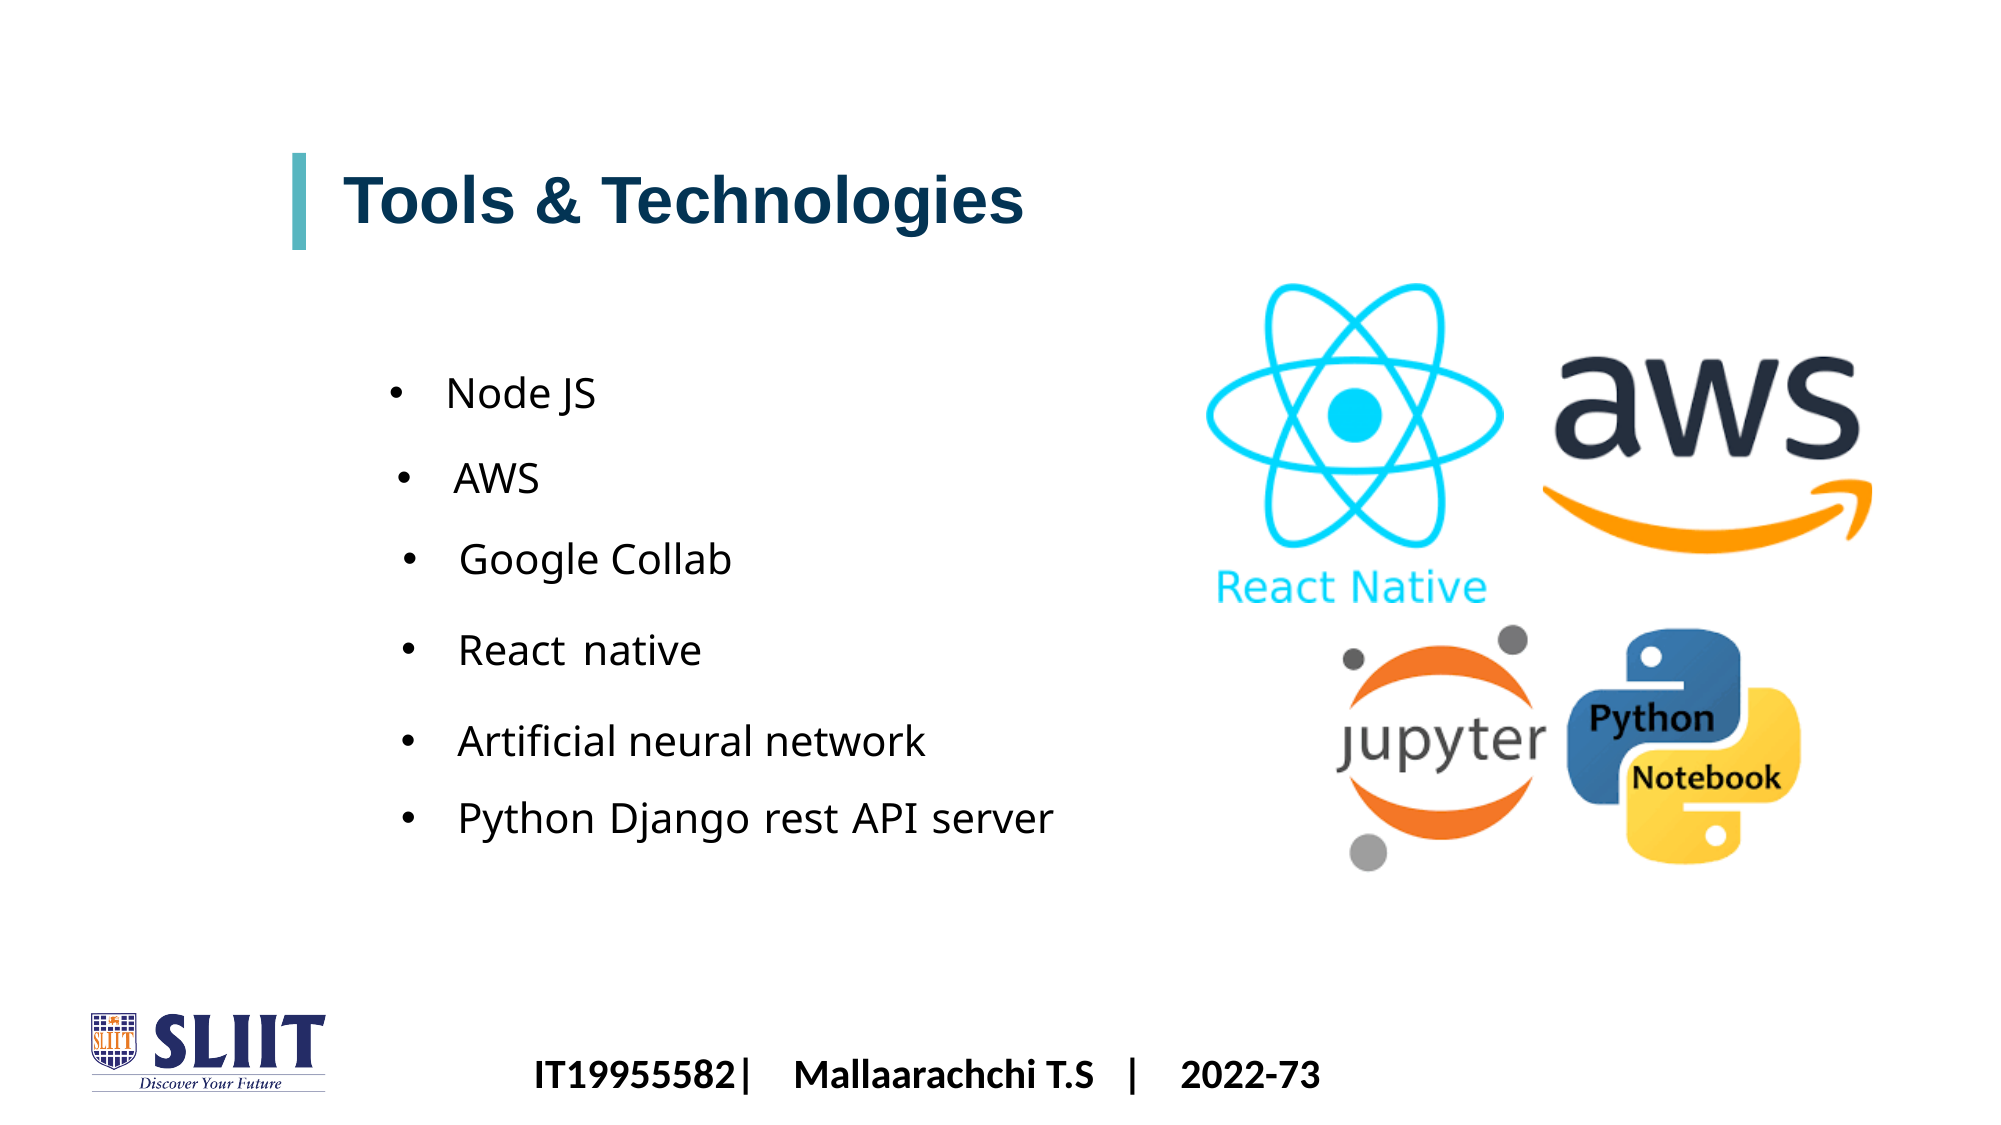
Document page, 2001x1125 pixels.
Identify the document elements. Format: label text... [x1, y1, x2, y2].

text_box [383, 354, 1114, 855]
text_box IT19955582| Mallaarachchi T.S | 2022-73 [421, 1041, 1434, 1104]
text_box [1206, 283, 1873, 873]
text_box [292, 149, 1044, 250]
picture [91, 1013, 326, 1092]
